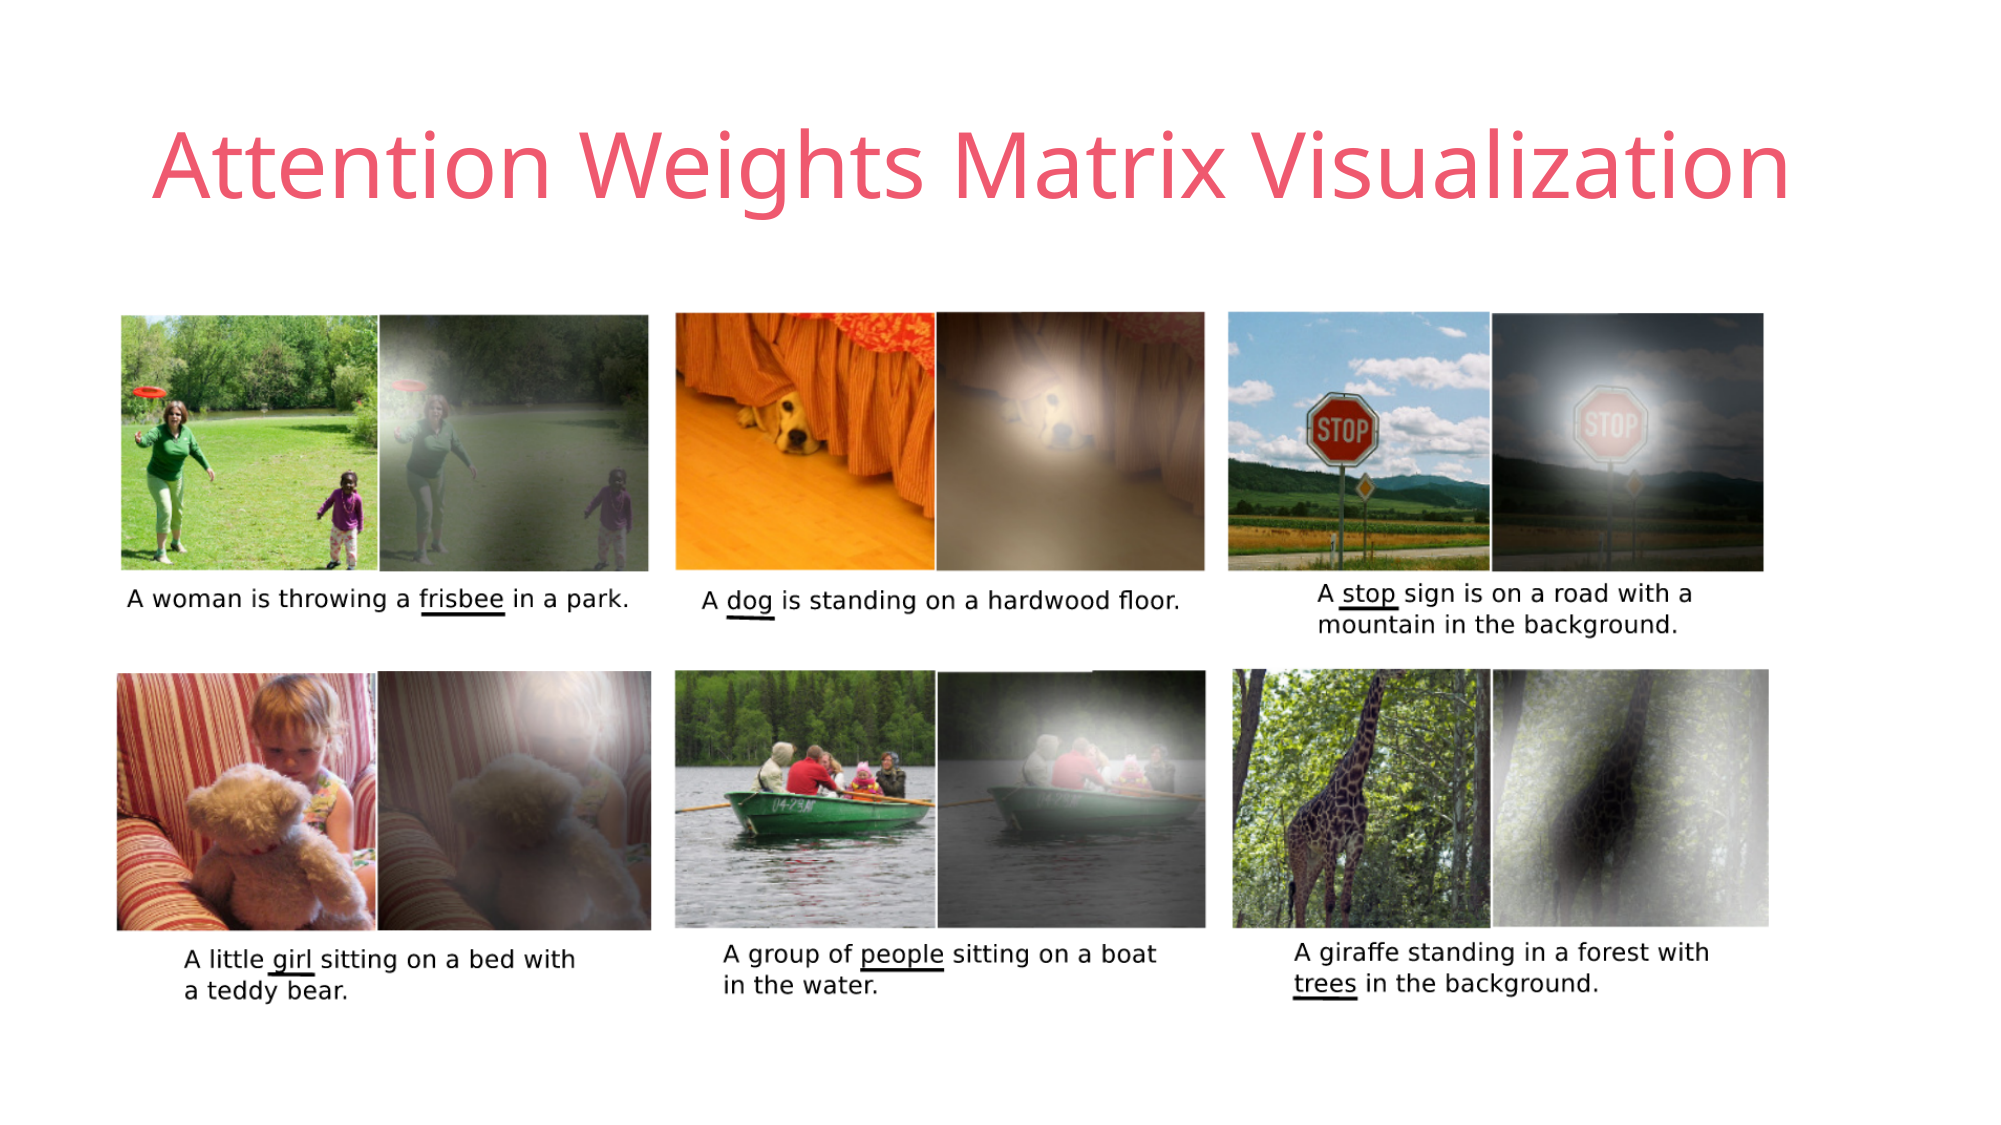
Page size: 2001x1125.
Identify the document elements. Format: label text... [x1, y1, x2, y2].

title Attention Weights Matrix Visualization [137, 59, 1863, 278]
picture [113, 309, 1774, 1007]
